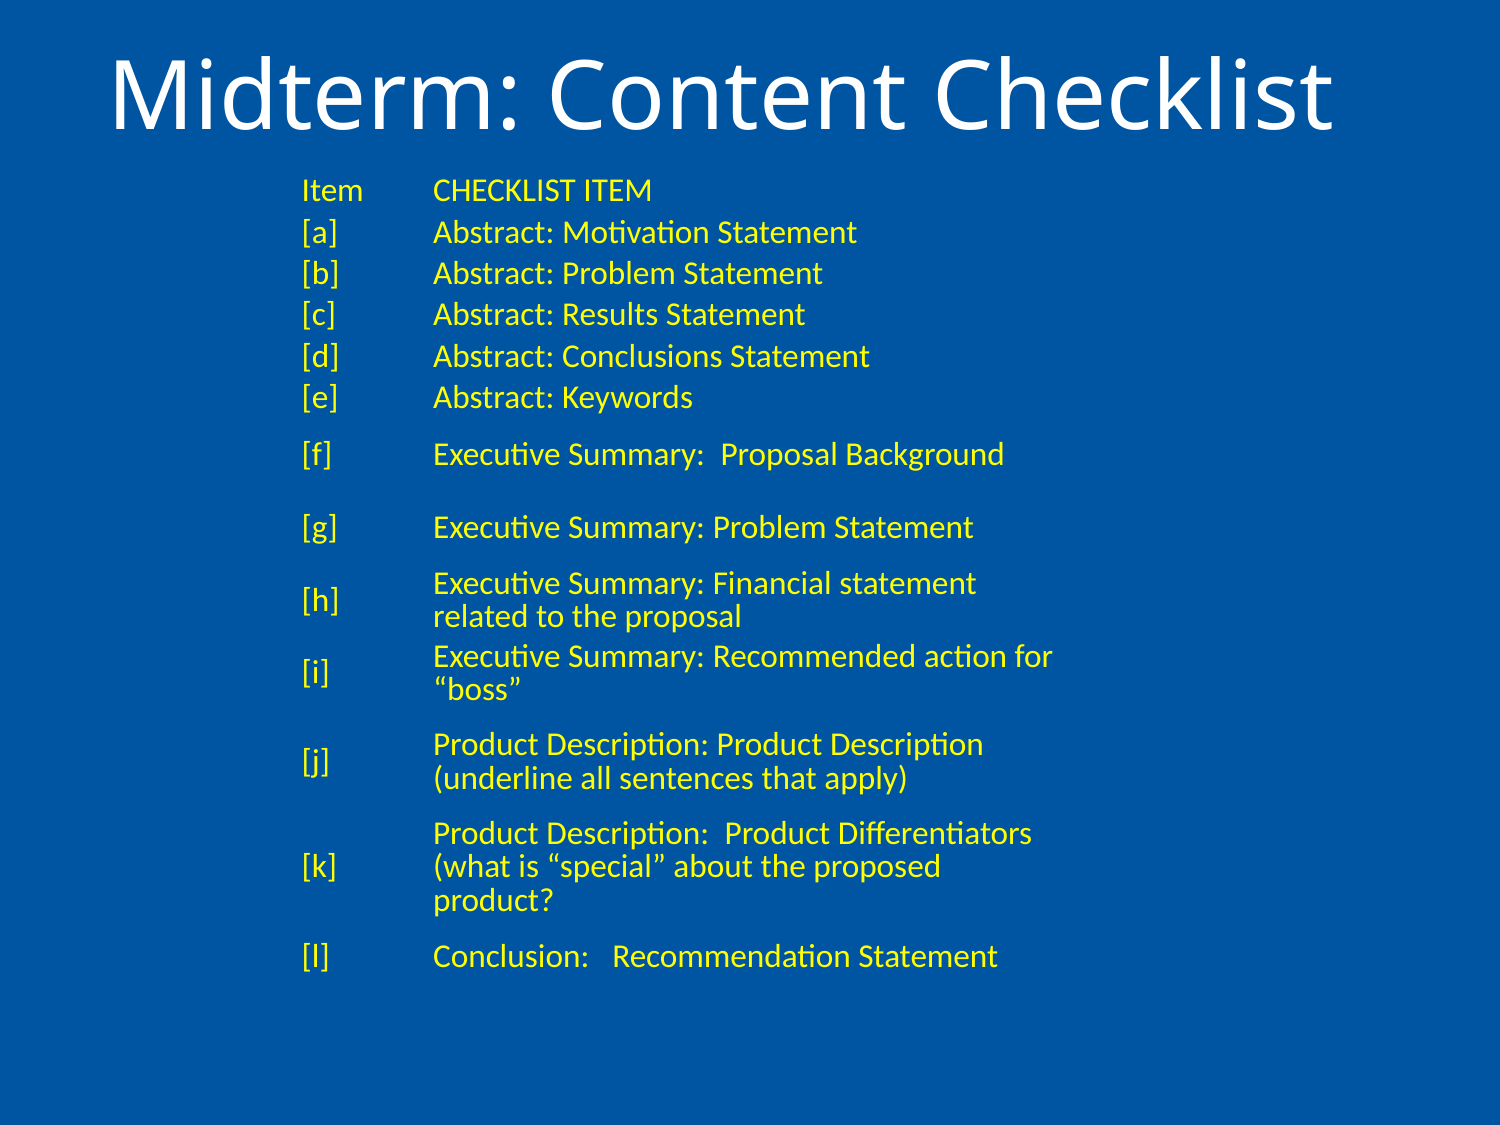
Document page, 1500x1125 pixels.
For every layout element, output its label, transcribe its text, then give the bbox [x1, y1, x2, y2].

table_cell [d] [295, 338, 427, 379]
table_cell [i] [295, 639, 427, 712]
table_cell Abstract: Motivation Statement [427, 214, 1064, 255]
table_cell Product Description: Product Description (underline all sentences that apply) [427, 712, 1064, 816]
table_cell Abstract: Problem Statement [427, 255, 1064, 297]
table_cell [a] [295, 214, 427, 255]
table_cell [f] [295, 421, 427, 494]
table_cell Product Description: Product Differentiators (what is “special” about the proposed product? [427, 816, 1064, 922]
table_cell [j] [295, 712, 427, 816]
table_cell Executive Summary: Recommended action for “boss” [427, 639, 1064, 712]
table_cell [c] [295, 297, 427, 338]
table_cell [l] [295, 922, 427, 995]
table_cell Abstract: Keywords [427, 379, 1064, 421]
title Midterm: Content Checklist [92, 26, 1387, 172]
table_cell Abstract: Results Statement [427, 297, 1064, 338]
table_cell [h] [295, 566, 427, 639]
table_cell [b] [295, 255, 427, 297]
table_header CHECKLIST ITEM [427, 173, 1064, 214]
table_cell Abstract: Conclusions Statement [427, 338, 1064, 379]
table_cell Executive Summary: Problem Statement [427, 494, 1064, 566]
table_cell Conclusion: Recommendation Statement [427, 922, 1064, 995]
table_cell [k] [295, 816, 427, 922]
table_cell [g] [295, 494, 427, 566]
table_cell Executive Summary: Proposal Background [427, 421, 1064, 494]
table_cell Executive Summary: Financial statement related to the proposal [427, 566, 1064, 639]
table_cell [e] [295, 379, 427, 421]
table_header Item [295, 173, 427, 214]
